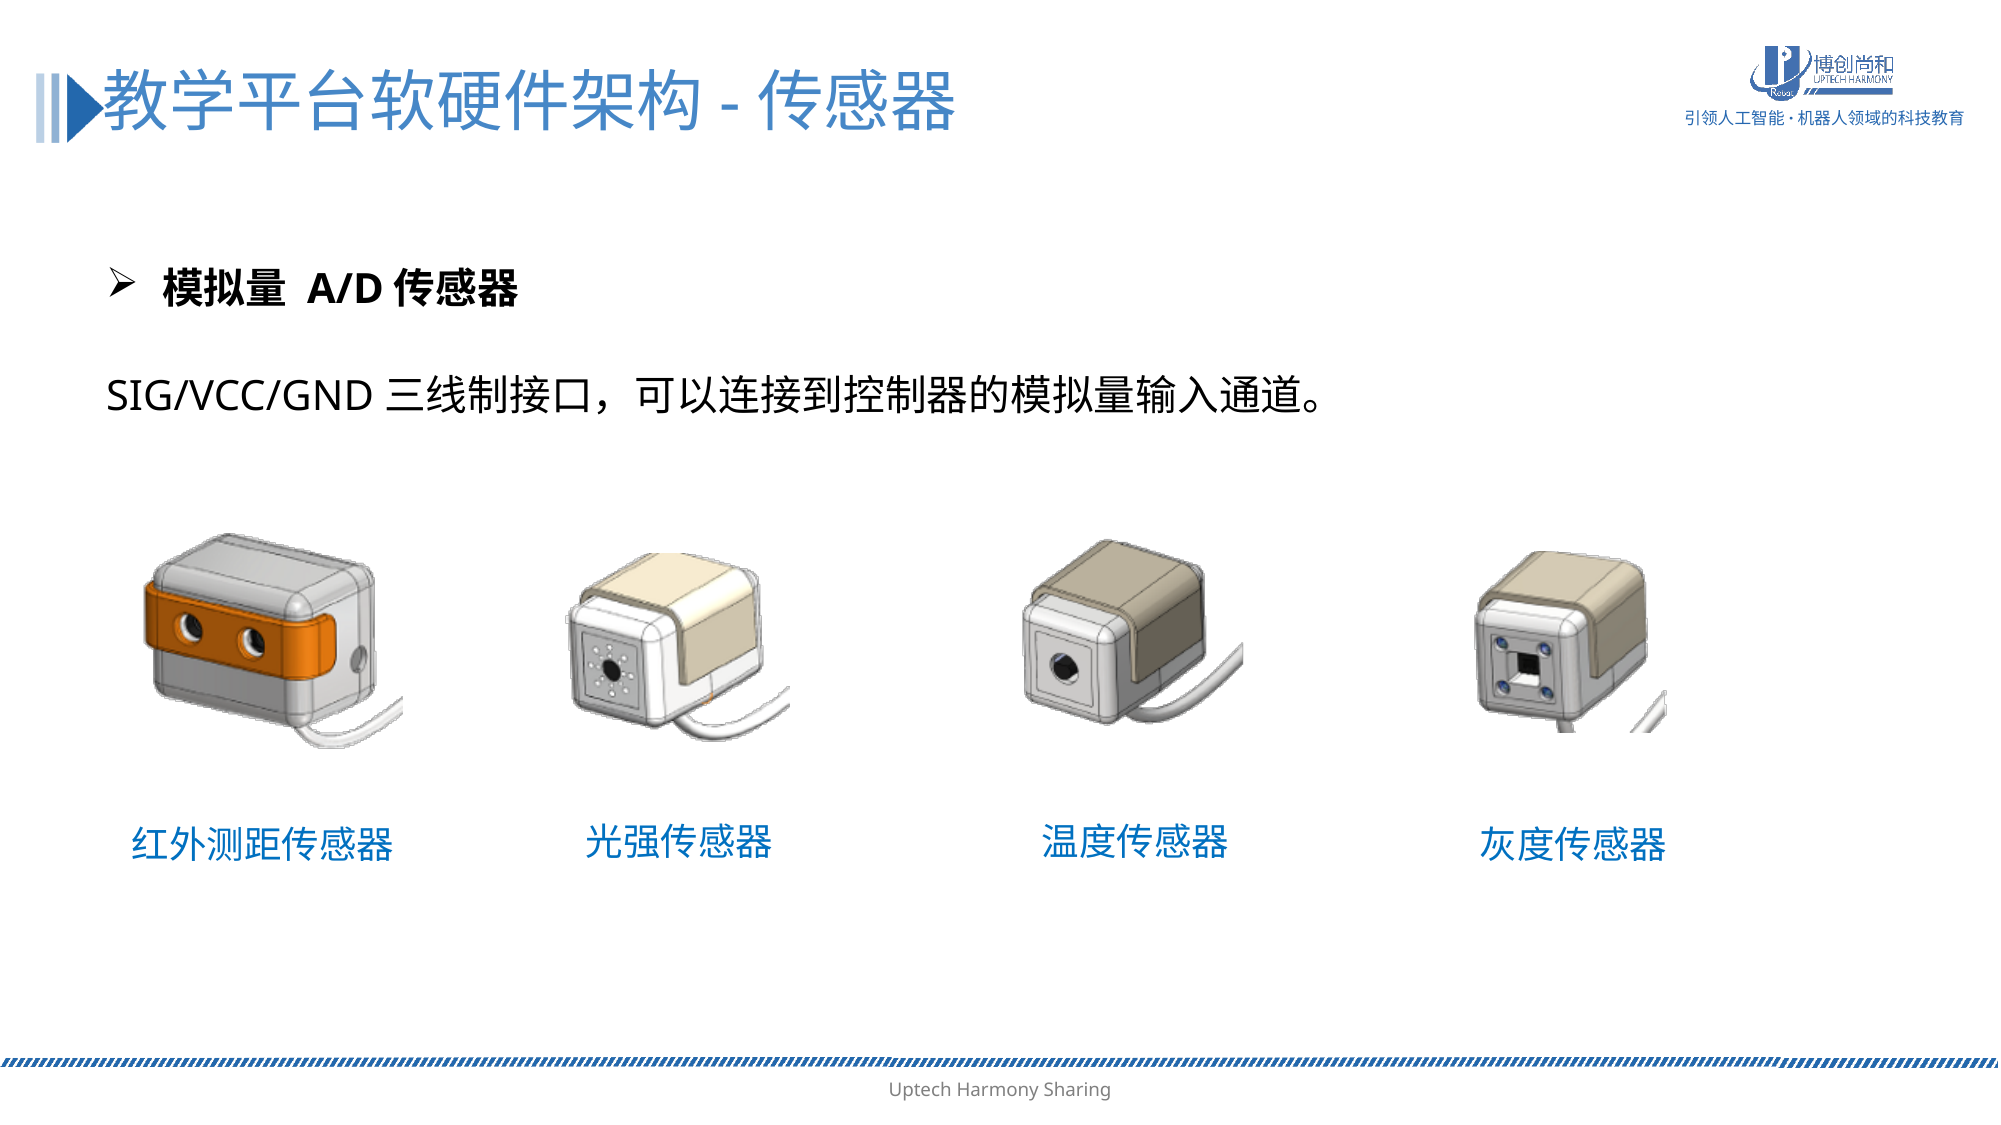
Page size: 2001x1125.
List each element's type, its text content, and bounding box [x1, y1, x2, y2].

picture [127, 532, 403, 752]
text_box 光强传感器 [570, 810, 807, 871]
text_box 模拟量 A/D传感器 SIG/VCC/GND三线制接口，可以连接到控制器的模拟量输入通道。 [16, 191, 1933, 1015]
picture [36, 73, 104, 143]
picture [992, 535, 1252, 736]
text_box 灰度传感器 [1465, 813, 1714, 873]
text_box 红外测距传感器 [117, 813, 413, 873]
picture [1750, 46, 1893, 101]
text_box 教学平台软硬件架构-传感器 [87, 9, 1741, 148]
slide_number [1517, 1060, 1968, 1121]
picture [0, 1057, 1998, 1068]
picture [1453, 551, 1676, 733]
footer Uptech Harmony Sharing [662, 1060, 1338, 1121]
text_box 温度传感器 [1005, 810, 1266, 871]
picture [555, 553, 790, 745]
